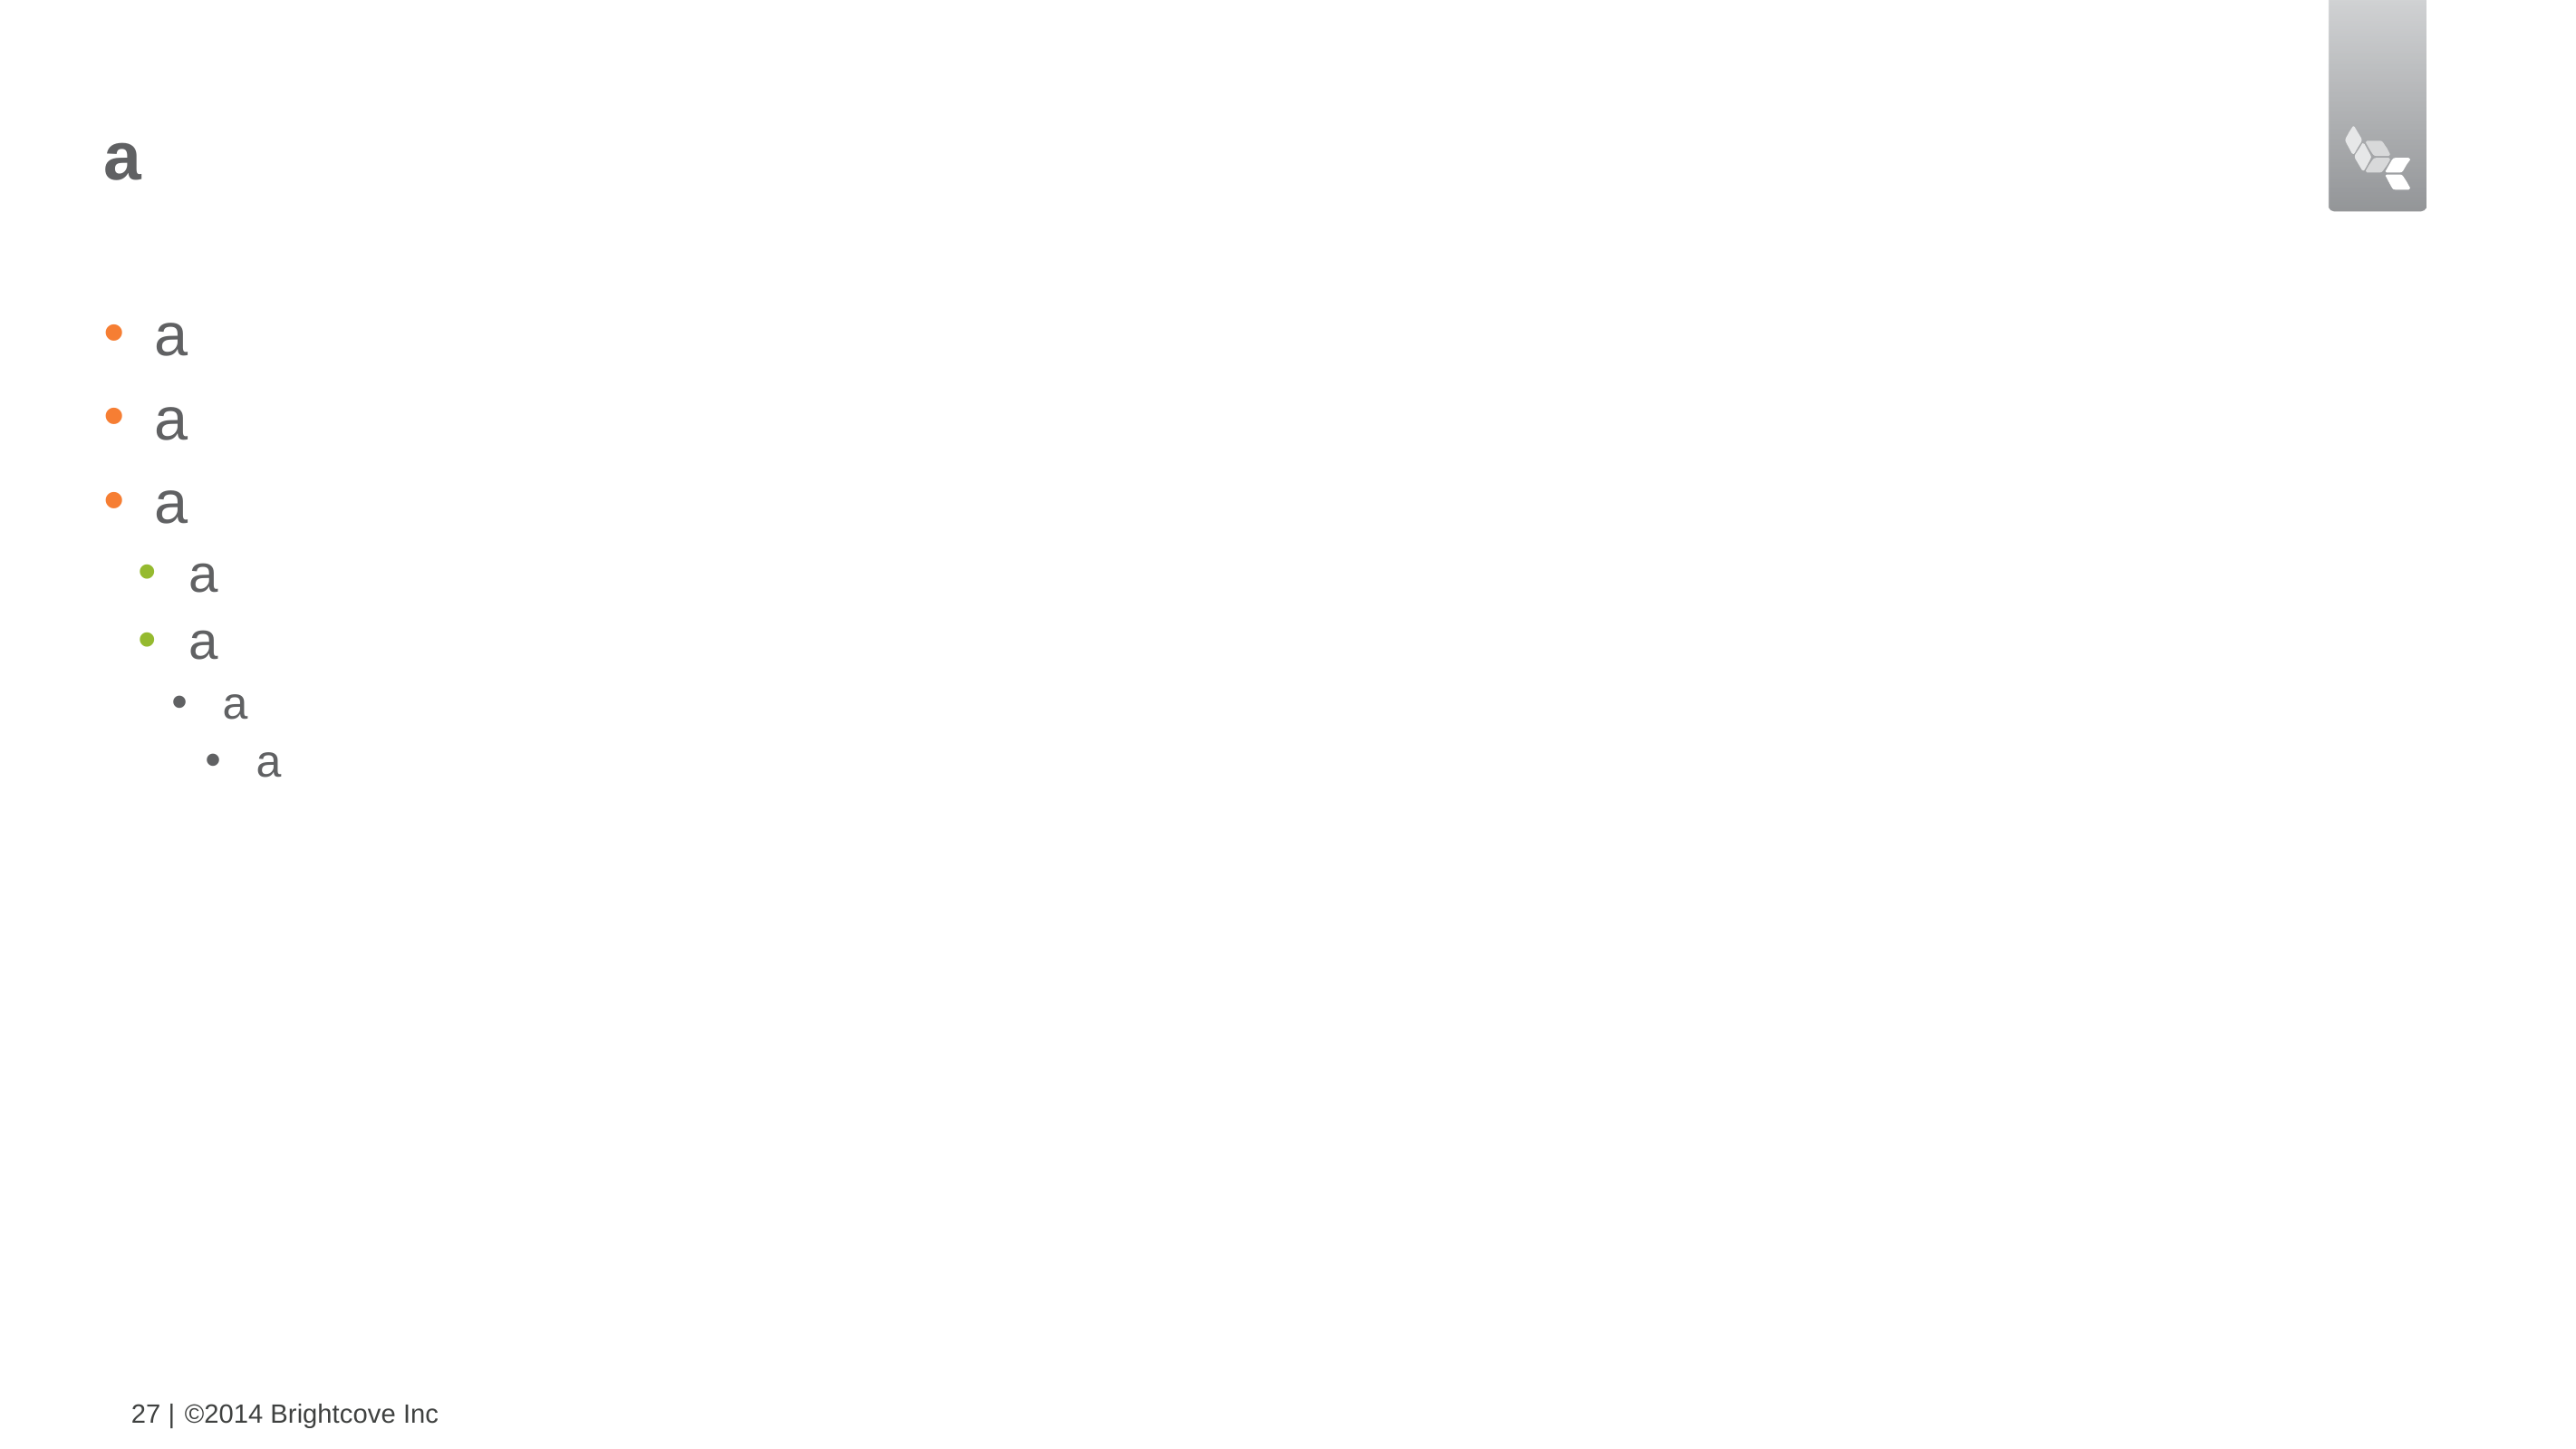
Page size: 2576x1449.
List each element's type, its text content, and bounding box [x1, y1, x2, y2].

title a [80, 44, 2270, 260]
footer ©2014 Brightcove Inc [189, 1374, 988, 1449]
list a a a a a a a [80, 284, 2441, 1302]
slide_number 27 | [88, 1374, 189, 1449]
